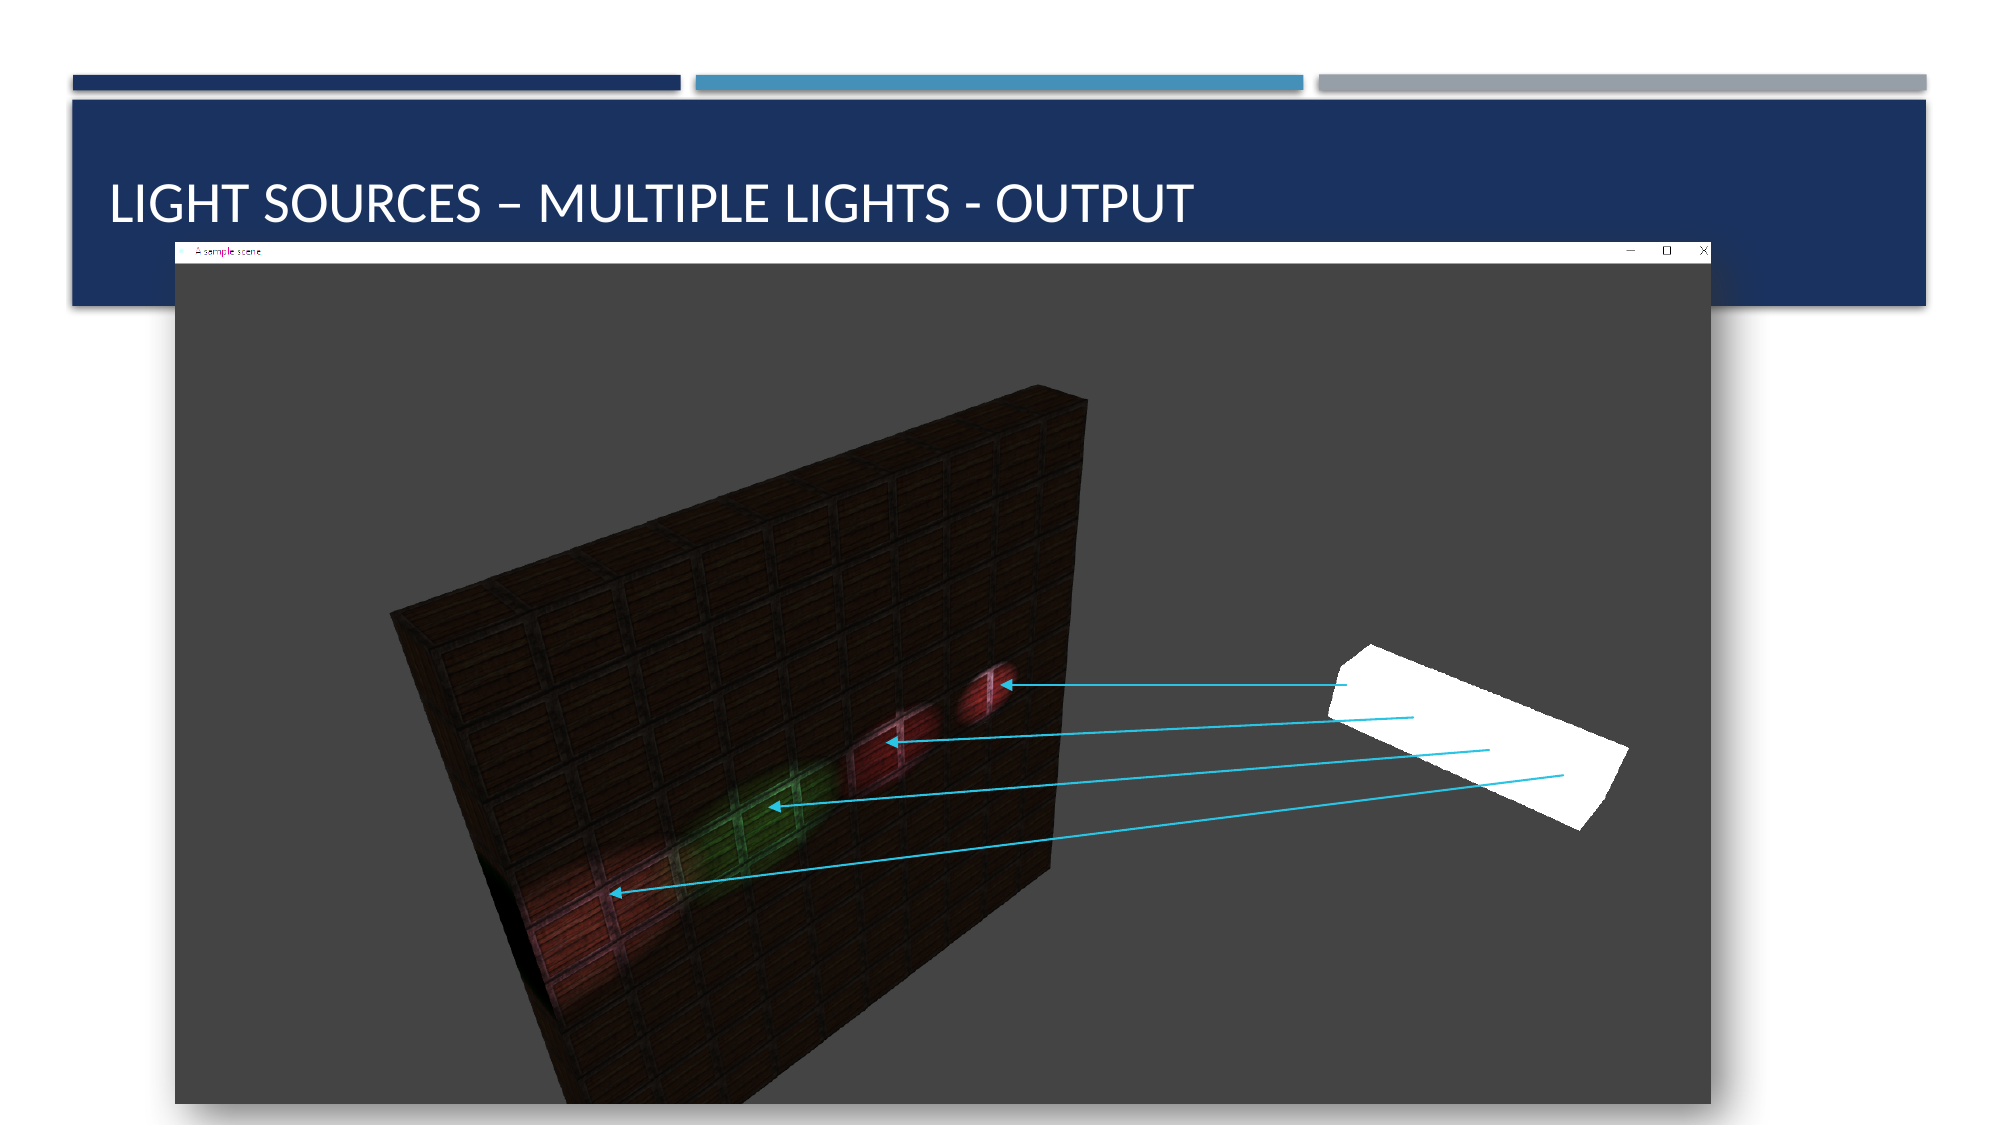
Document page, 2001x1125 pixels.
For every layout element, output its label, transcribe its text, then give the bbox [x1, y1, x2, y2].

title Light sources – multiple lights - output [94, 119, 1526, 243]
picture [174, 241, 1712, 1104]
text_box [608, 774, 1564, 895]
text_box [767, 749, 1490, 773]
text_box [884, 716, 1414, 744]
